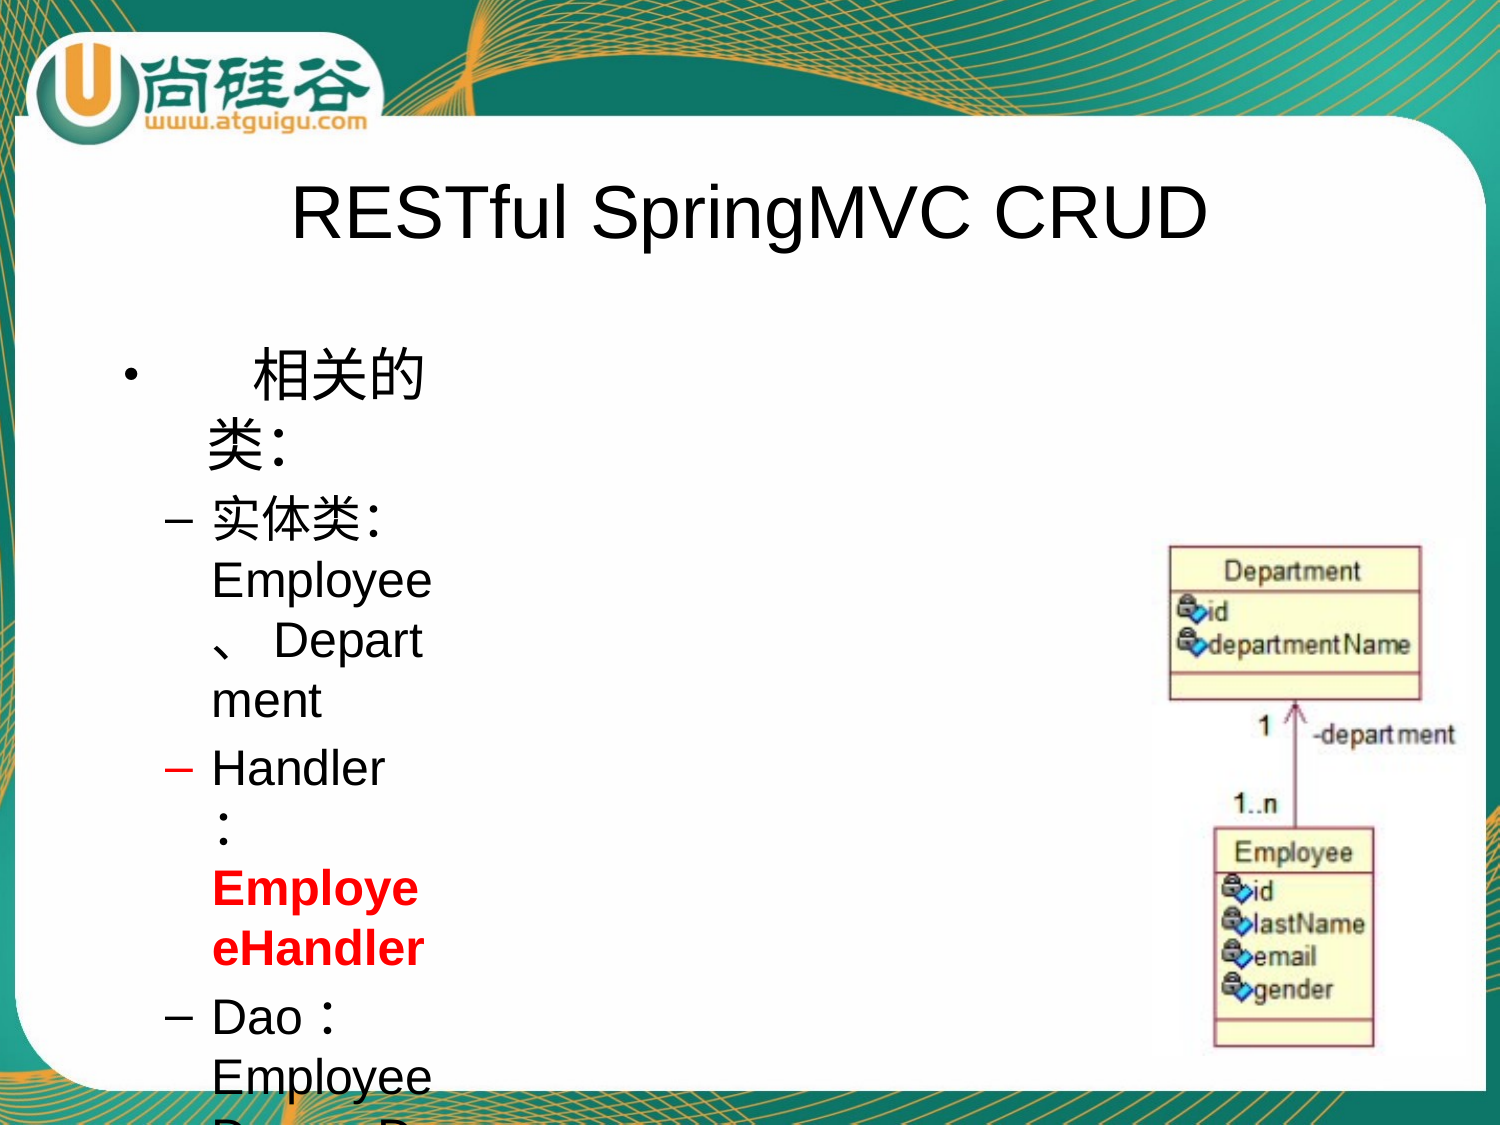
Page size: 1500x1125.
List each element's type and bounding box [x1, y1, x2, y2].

picture [0, 0, 1500, 1125]
text_box [87, 338, 1072, 1125]
text_box [1151, 538, 1467, 1056]
title [225, 134, 1275, 351]
